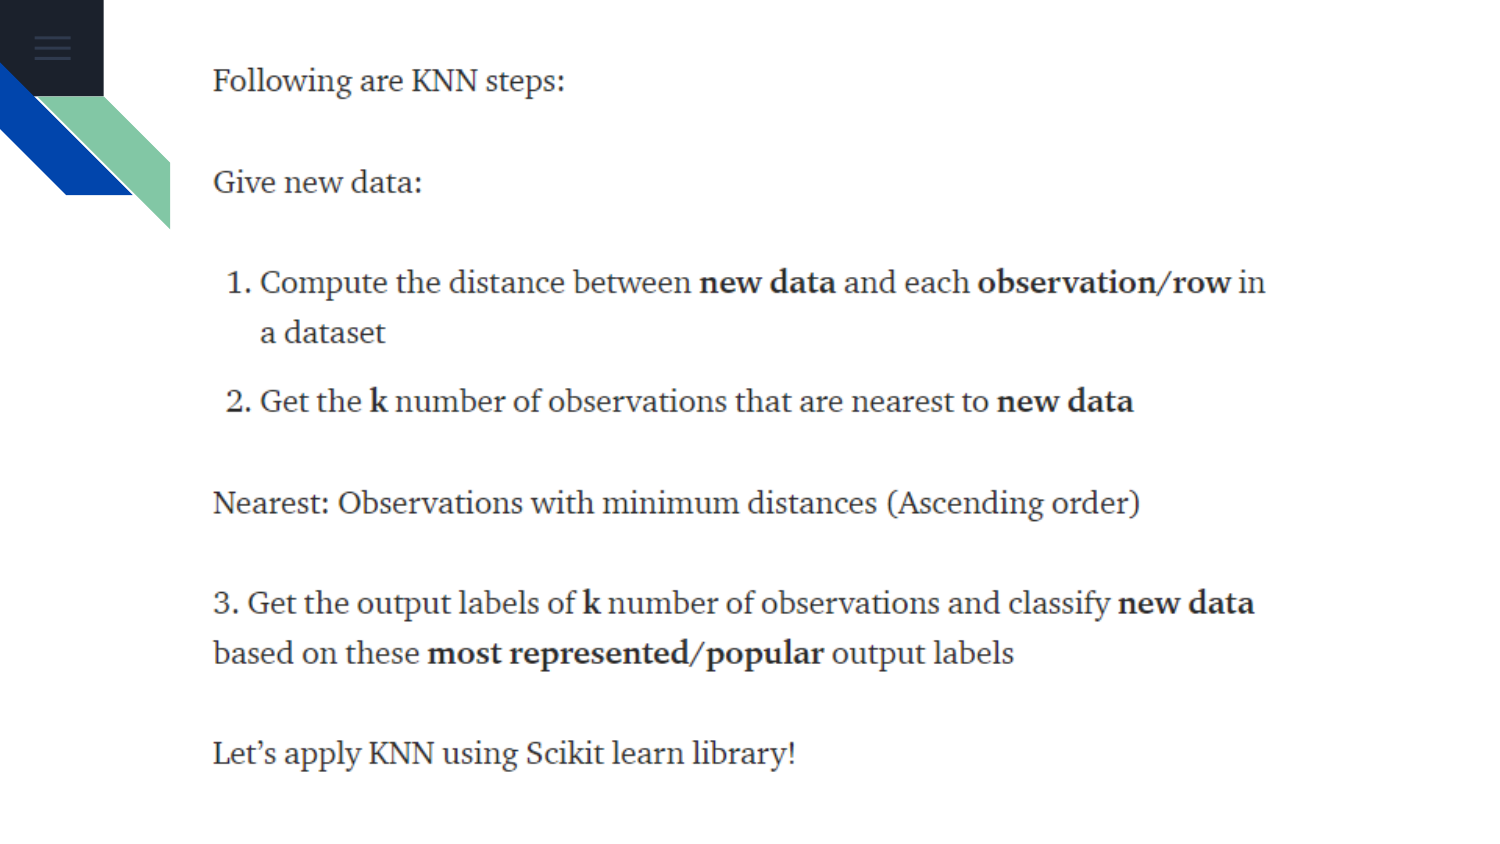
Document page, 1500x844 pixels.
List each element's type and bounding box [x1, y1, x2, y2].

picture [202, 57, 1298, 787]
